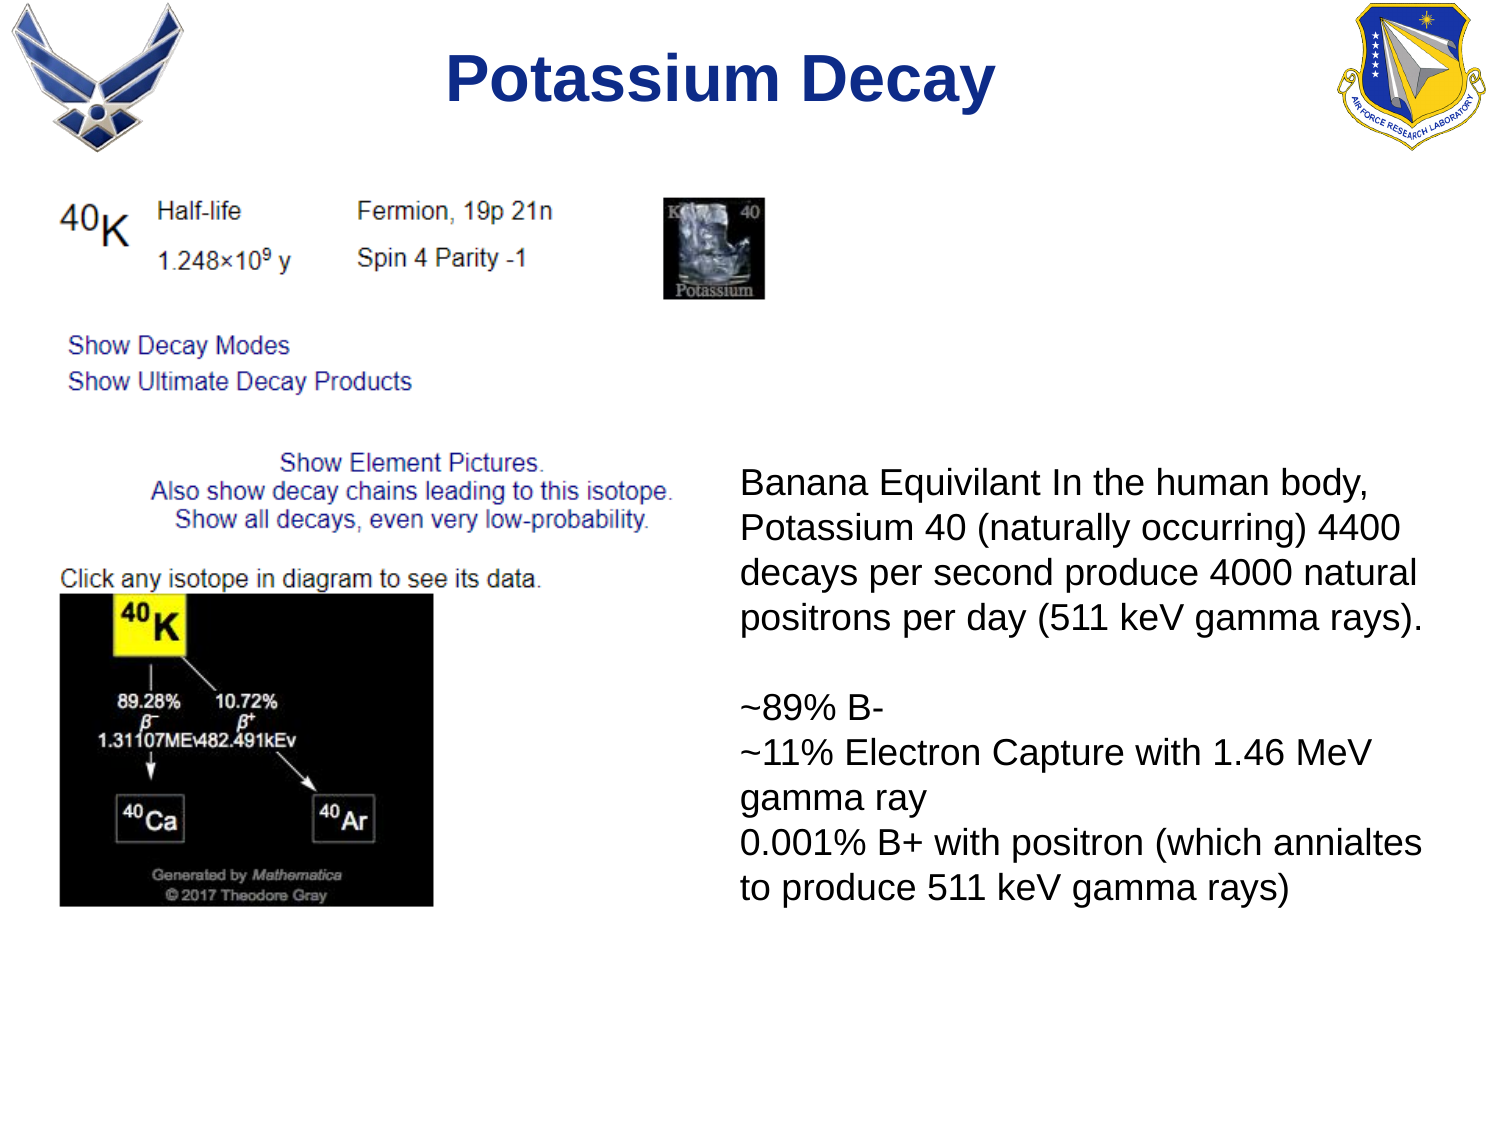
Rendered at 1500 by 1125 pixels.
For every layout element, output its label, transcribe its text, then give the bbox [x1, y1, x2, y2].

picture [2, 0, 198, 156]
title Potassium Decay [212, 1, 1238, 163]
text_box Banana Equivilant In the human body, Potassium 40 (naturally occurring) 4400 decays per second produce 4000 natural positrons per day (511 keV gamma rays). ~89% B- ~11% Electron Capture with 1.46 MeV gamma ray 0.001% B+ with positron (which annialtes to produce 511 keV gamma rays) [779, 450, 1475, 916]
picture [46, 162, 774, 921]
picture [1337, 3, 1486, 151]
